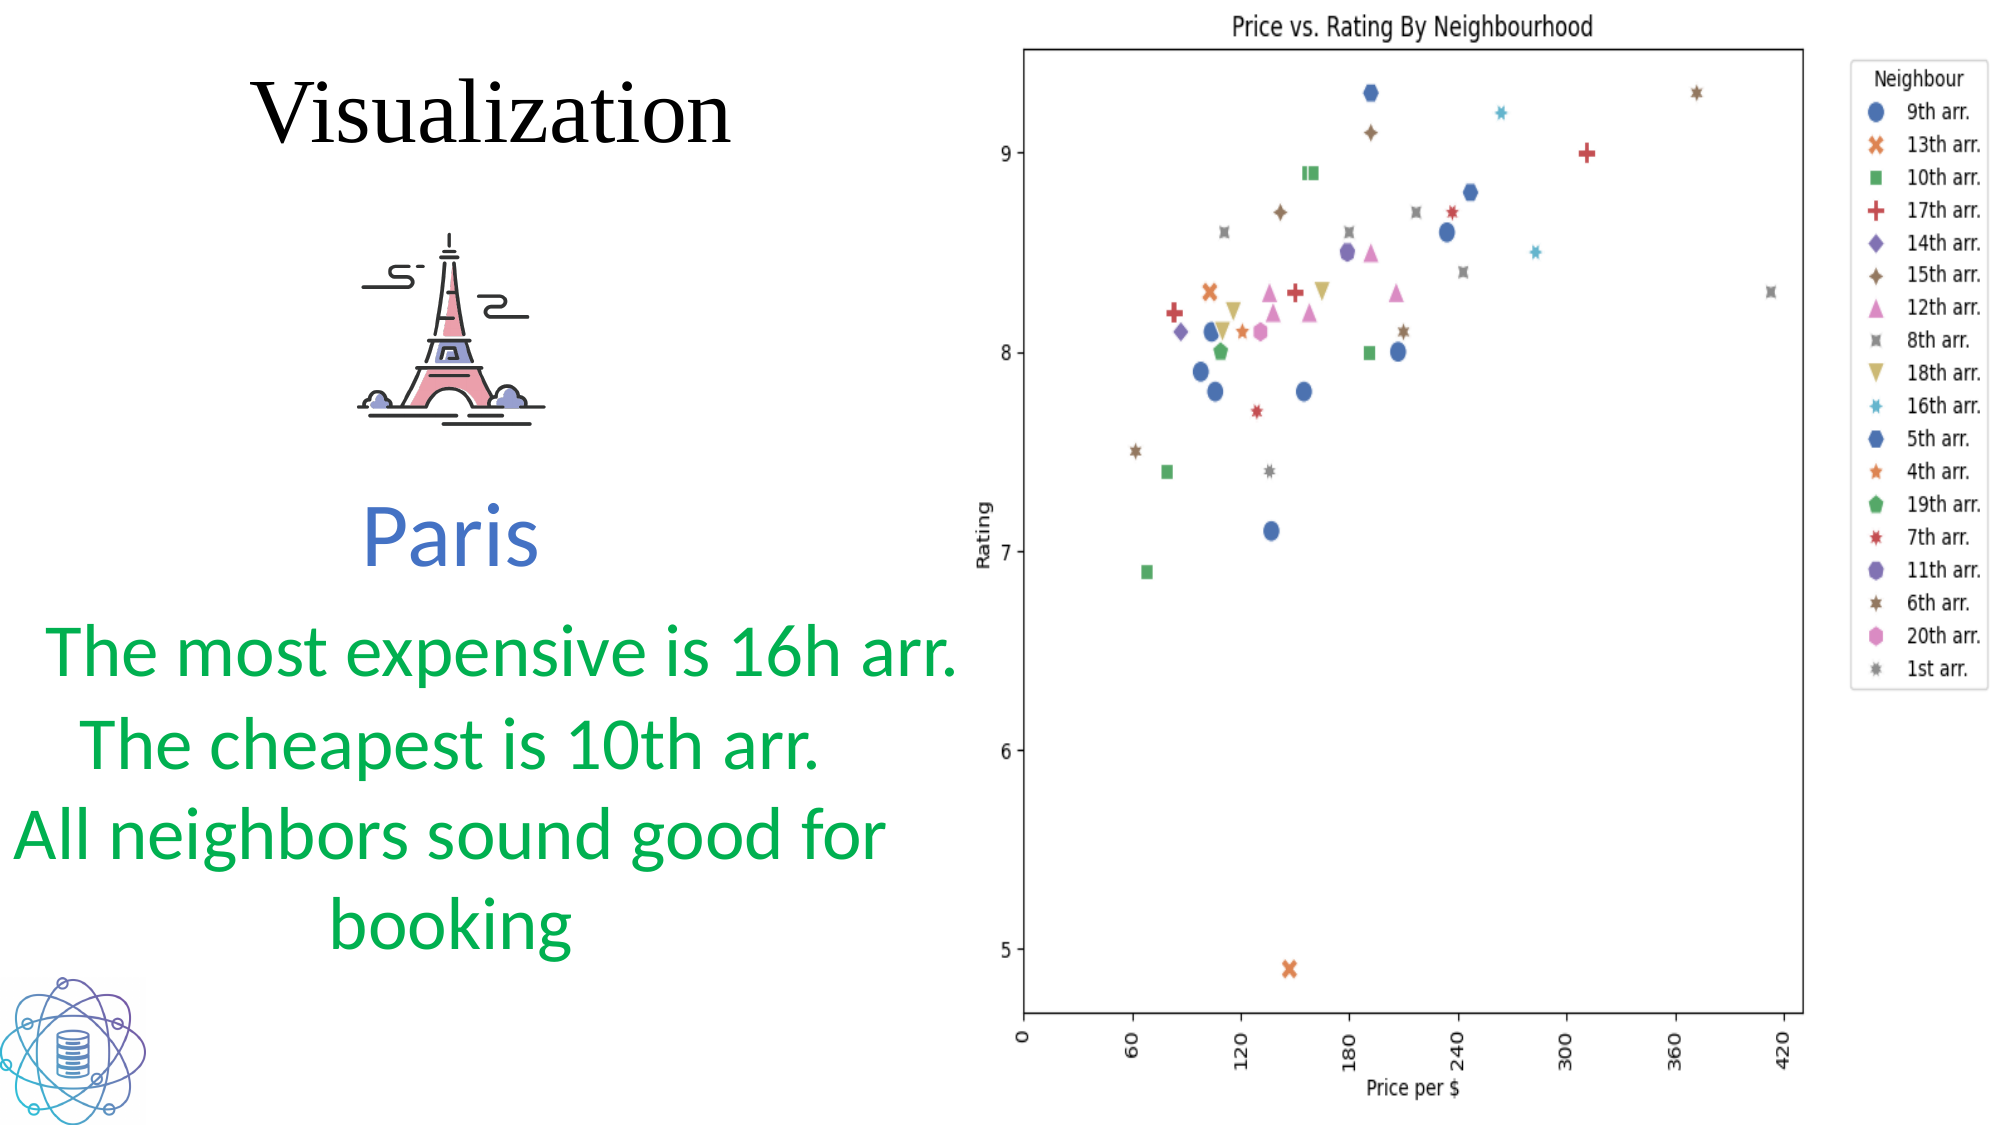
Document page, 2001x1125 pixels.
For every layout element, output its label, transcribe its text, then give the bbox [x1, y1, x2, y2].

title Visualization [0, 4, 749, 222]
text_box Paris The most expensive is 16h arr. The cheapest is 10th arr. All neighbors sound good for booking [0, 467, 963, 973]
picture [0, 977, 146, 1125]
picture [963, 0, 2000, 1116]
picture [327, 205, 575, 453]
